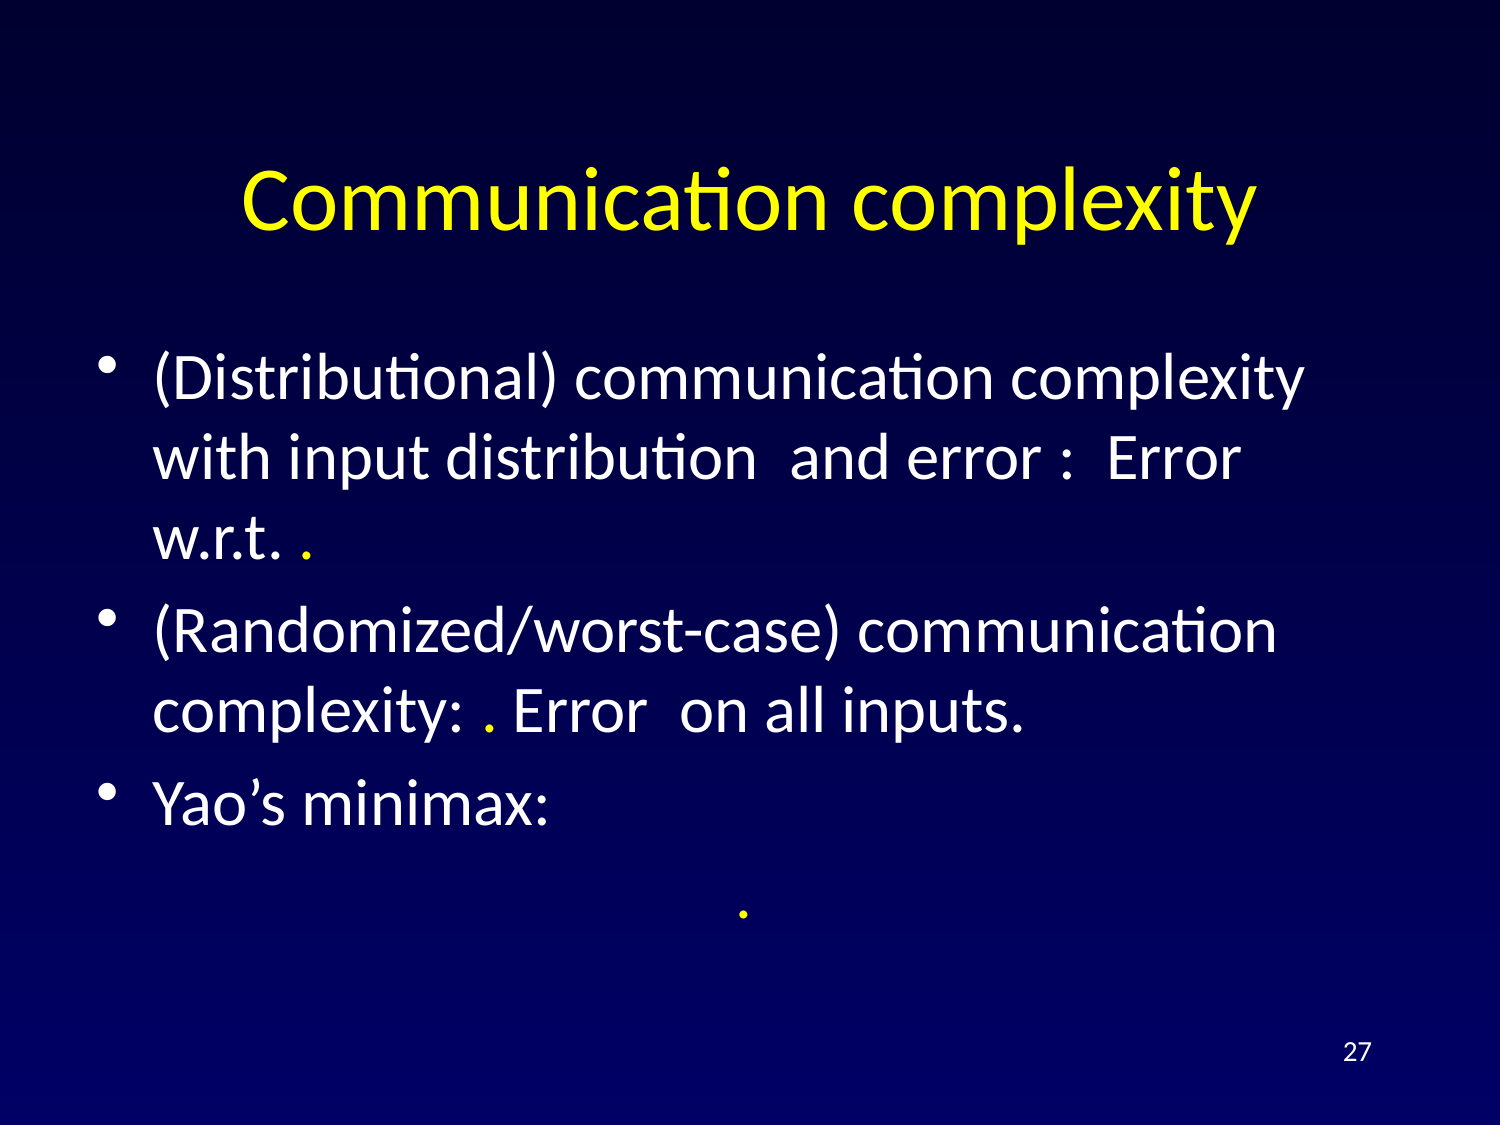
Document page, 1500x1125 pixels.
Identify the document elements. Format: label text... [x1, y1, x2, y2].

slide_number 27 [1074, 1024, 1388, 1101]
title Communication complexity [112, 99, 1388, 288]
